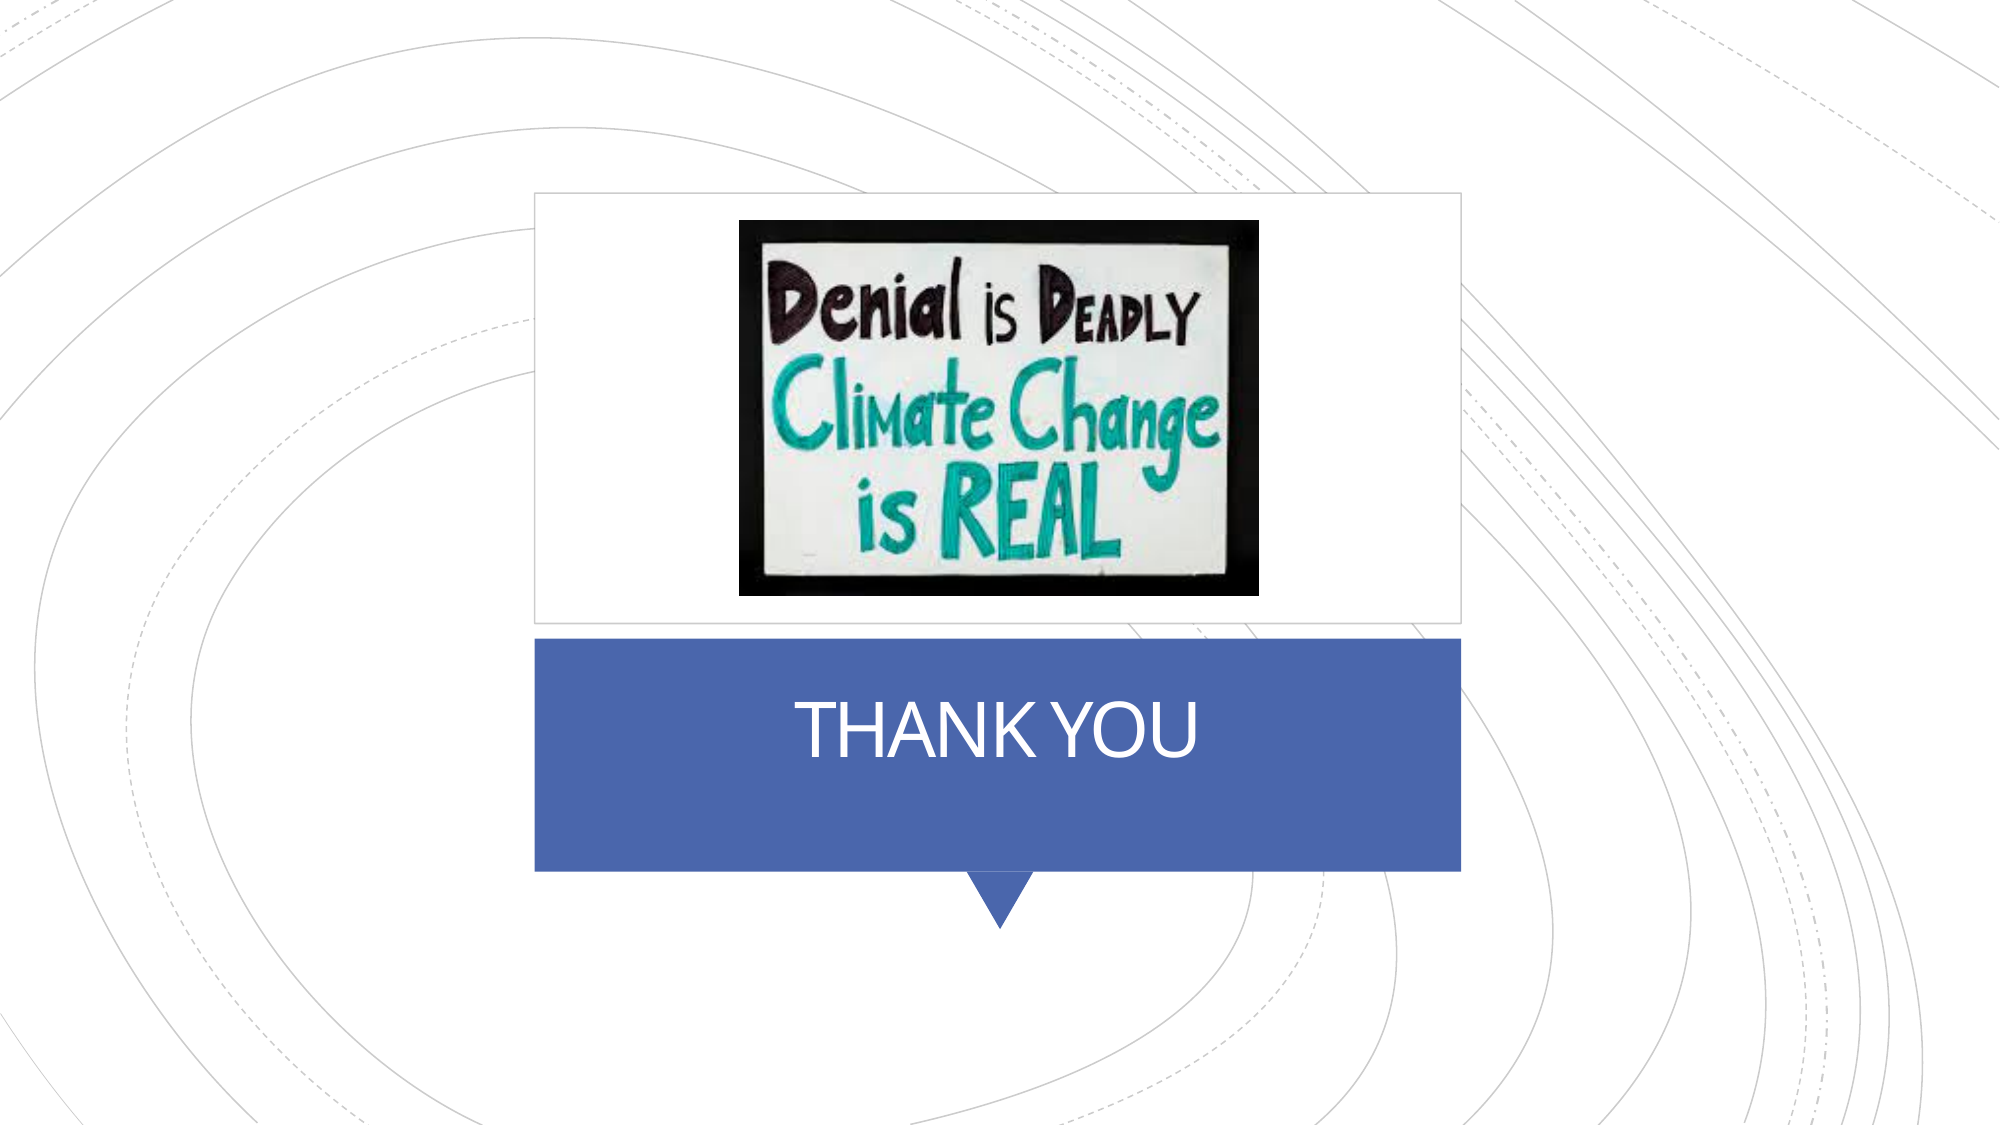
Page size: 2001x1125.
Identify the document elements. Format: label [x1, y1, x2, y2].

text_box [534, 638, 1462, 930]
picture [738, 220, 1259, 597]
text_box [0, 0, 2000, 1125]
